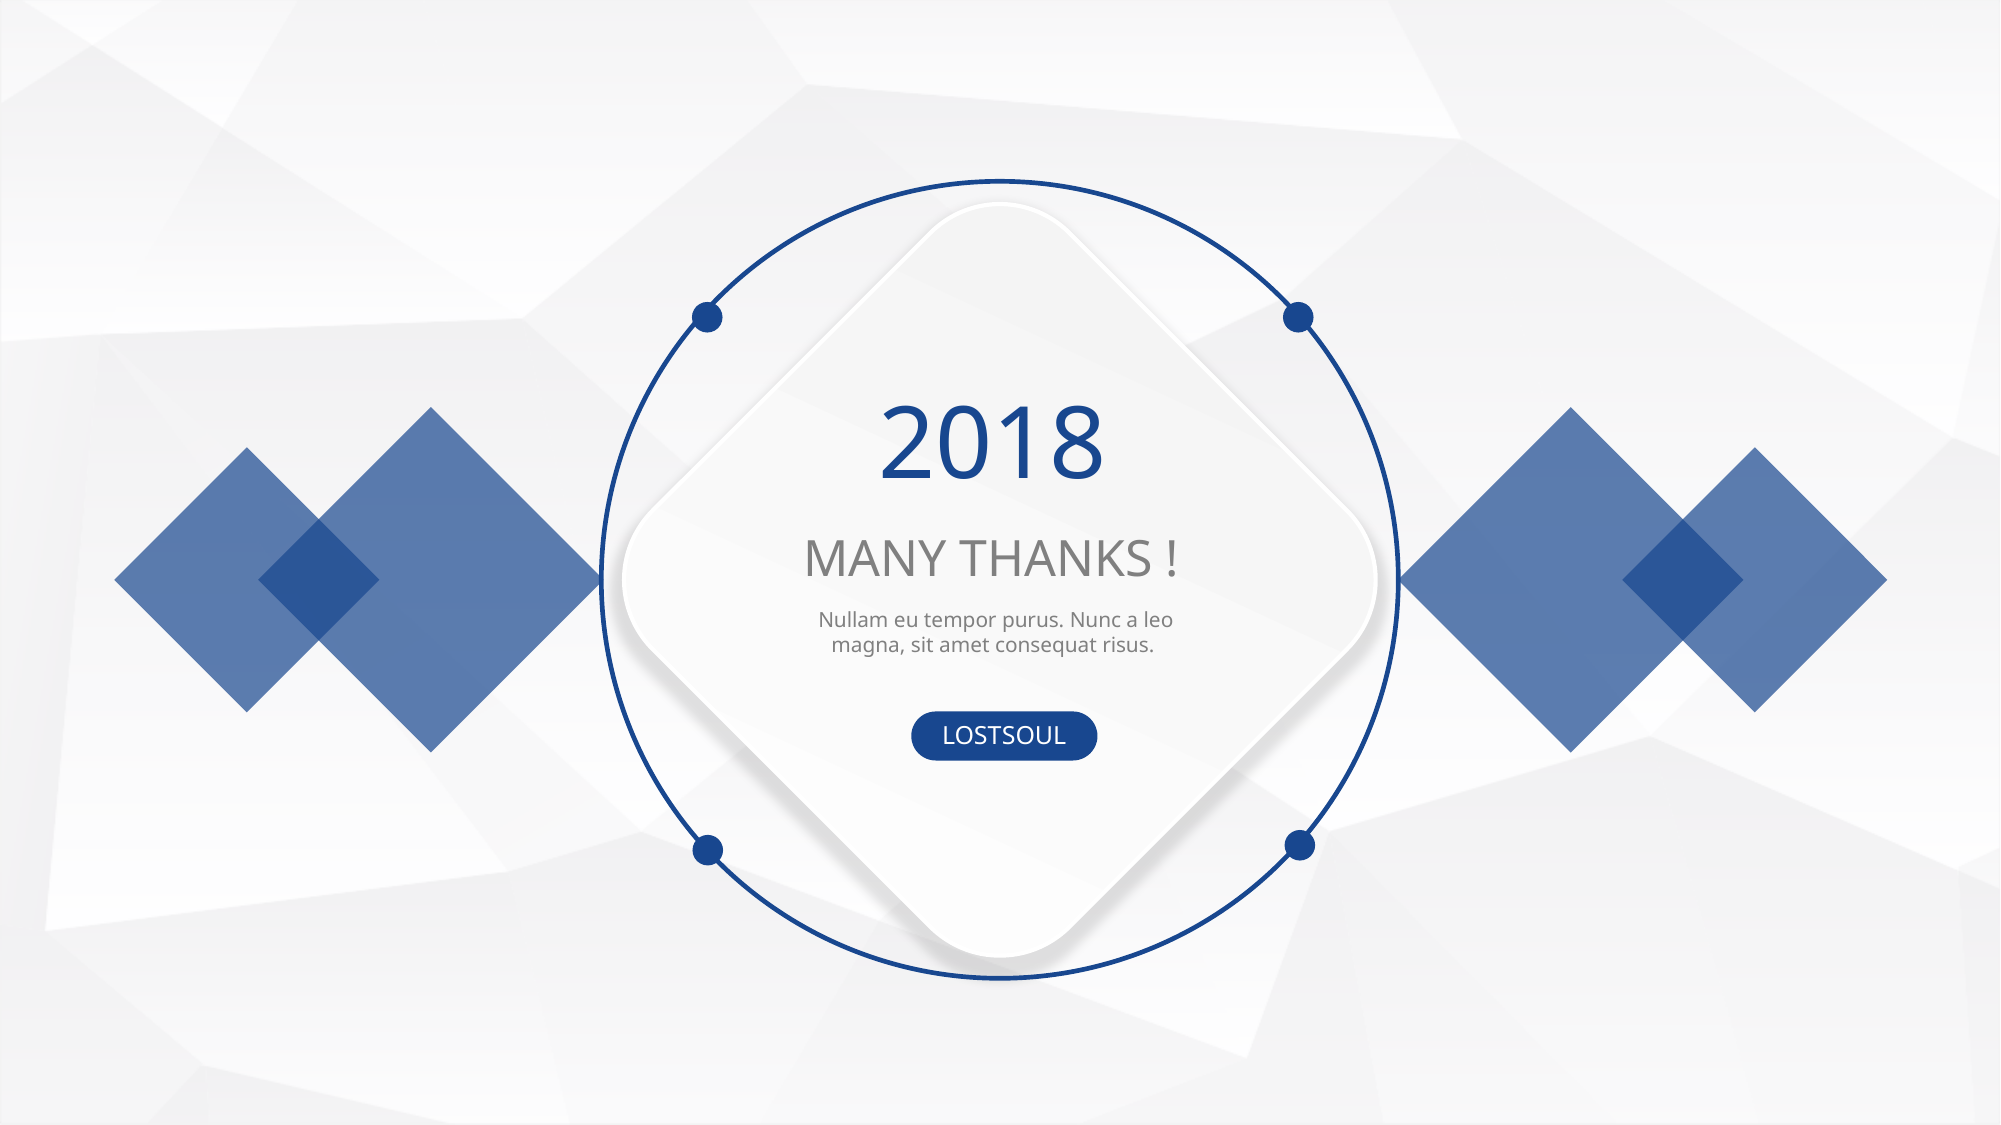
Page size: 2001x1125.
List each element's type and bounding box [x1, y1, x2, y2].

text_box [1620, 445, 1889, 714]
text_box [112, 445, 381, 714]
picture [0, 0, 2001, 1125]
text_box [713, 180, 1287, 301]
text_box [600, 326, 691, 834]
text_box [1316, 335, 1400, 825]
text_box [319, 405, 600, 754]
text_box [720, 866, 1279, 980]
text_box [1400, 405, 1683, 755]
text_box [692, 301, 1314, 866]
